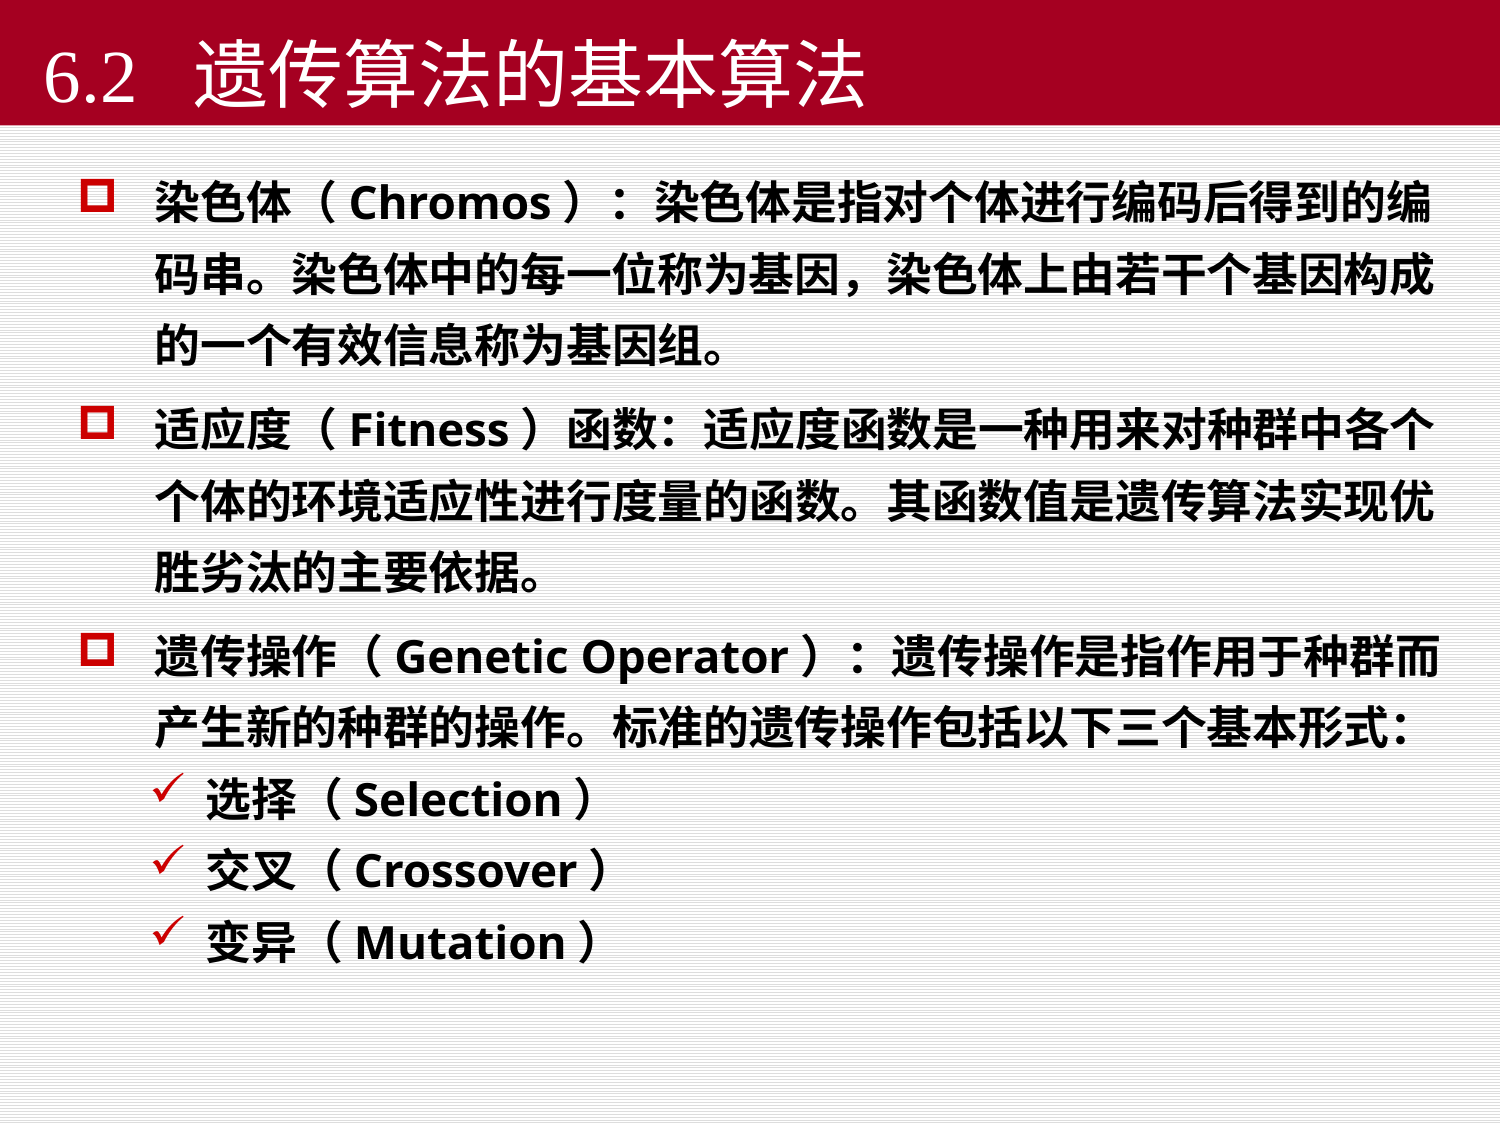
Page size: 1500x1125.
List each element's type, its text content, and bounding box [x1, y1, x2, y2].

slide_number [1137, 1062, 1463, 1122]
title 6.2 遗传算法的基本算法 [0, 0, 1500, 126]
list 染色体（Chromos）：染色体是指对个体进行编码后得到的编码串。染色体中的每一位称为基因，染色体上由若干个基因构成的一个有效信息称为基因组。 适应度（Fitness）函数：适应度函数是一种用来对种群中各个个体的环境适应性进行度量的函数。其函数值是遗传算法实现优胜劣汰的主要依据。 遗传操作（Genetic Operator）：遗传操作是指作用于种群而产生新的种群的操作。标准的遗传操作包括以下三个基本形式： 选择（Selection） 交叉（Crossover） 变异（Mutation） [62, 149, 1457, 1037]
